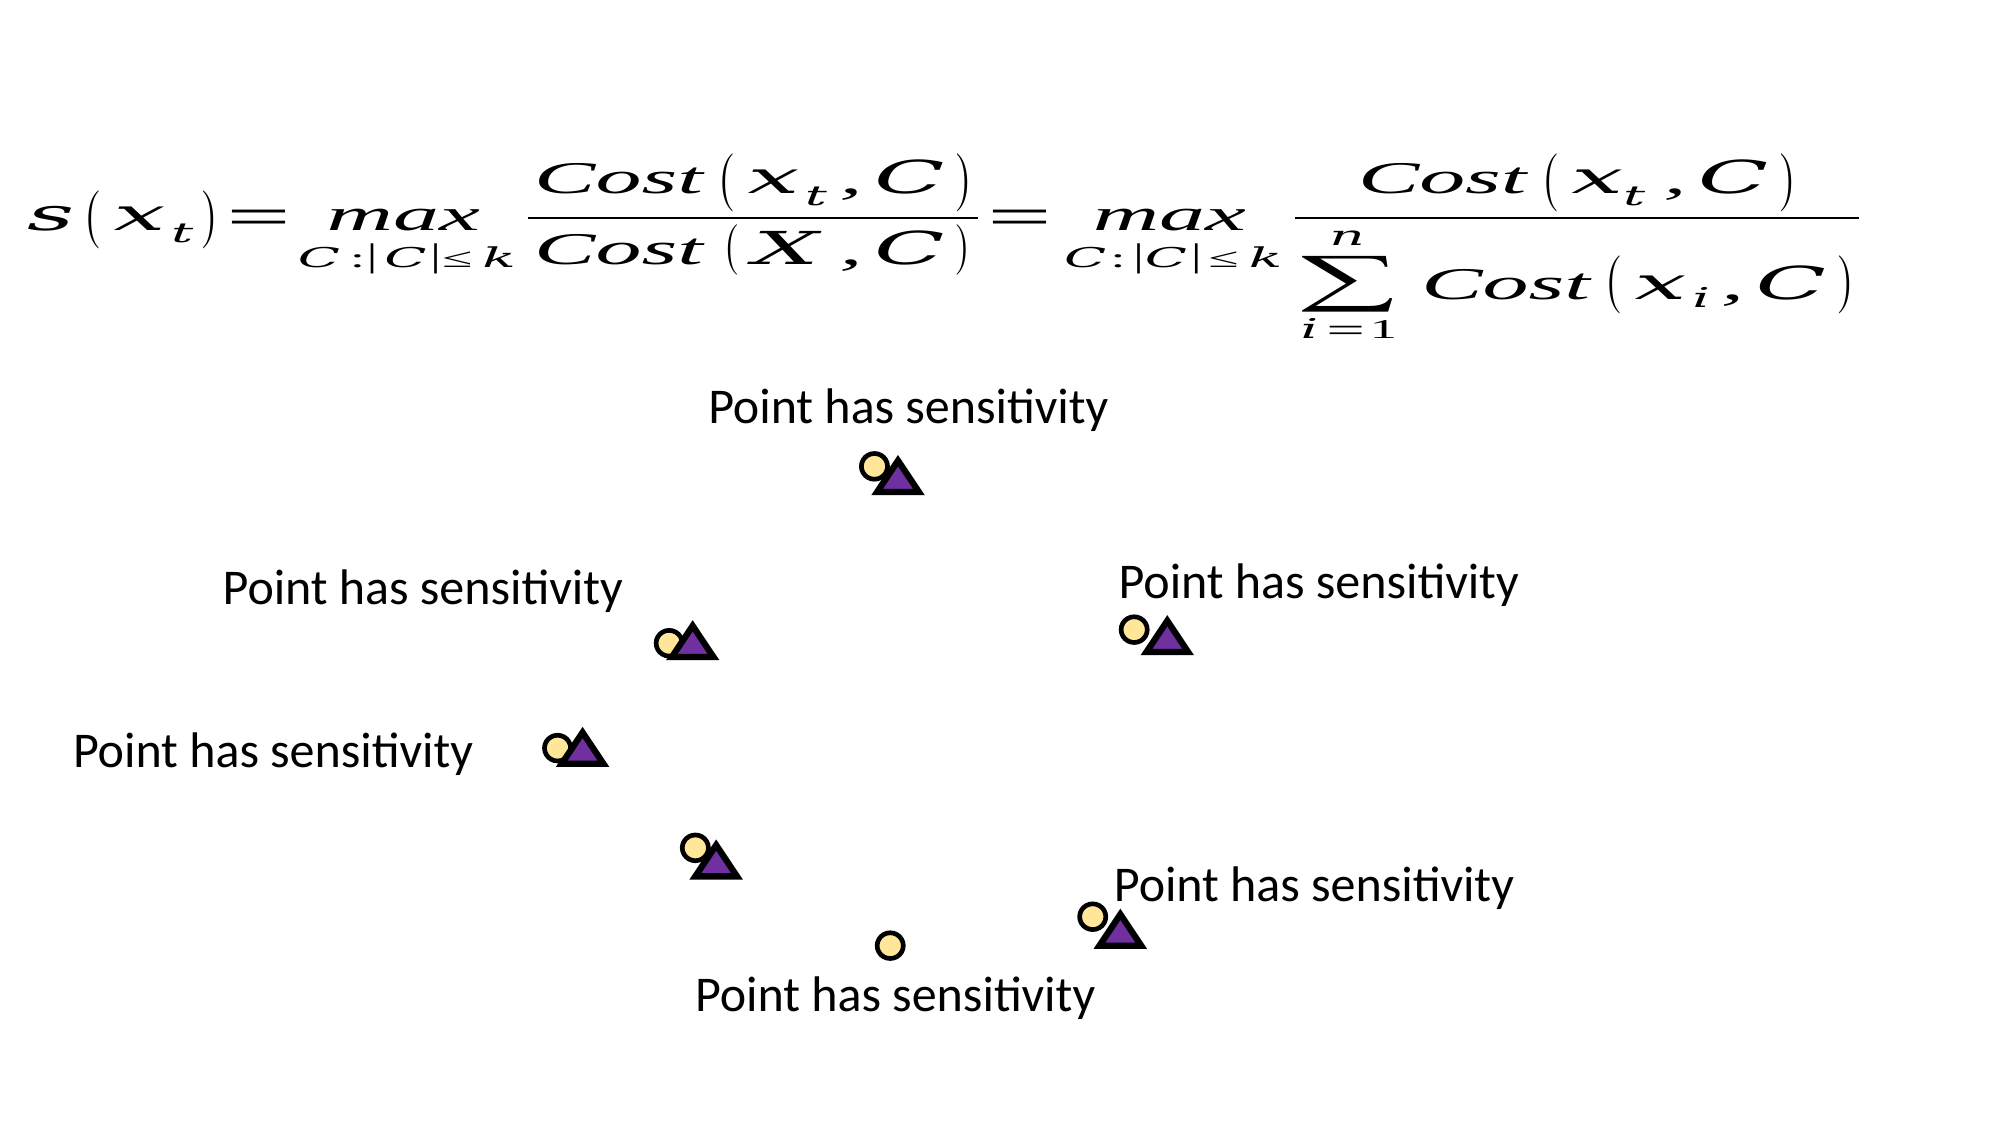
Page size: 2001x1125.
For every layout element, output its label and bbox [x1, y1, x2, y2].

list [137, 299, 1953, 1099]
text_box [1078, 902, 1107, 931]
text_box [1144, 618, 1191, 654]
text_box [876, 931, 905, 960]
text_box [655, 629, 683, 658]
text_box [669, 623, 716, 659]
text_box [559, 730, 606, 765]
text_box [543, 734, 572, 763]
text_box [860, 452, 889, 481]
text_box [875, 458, 921, 493]
text_box [1120, 615, 1149, 644]
text_box [681, 833, 710, 862]
text_box [1097, 912, 1144, 947]
text_box [693, 843, 739, 878]
